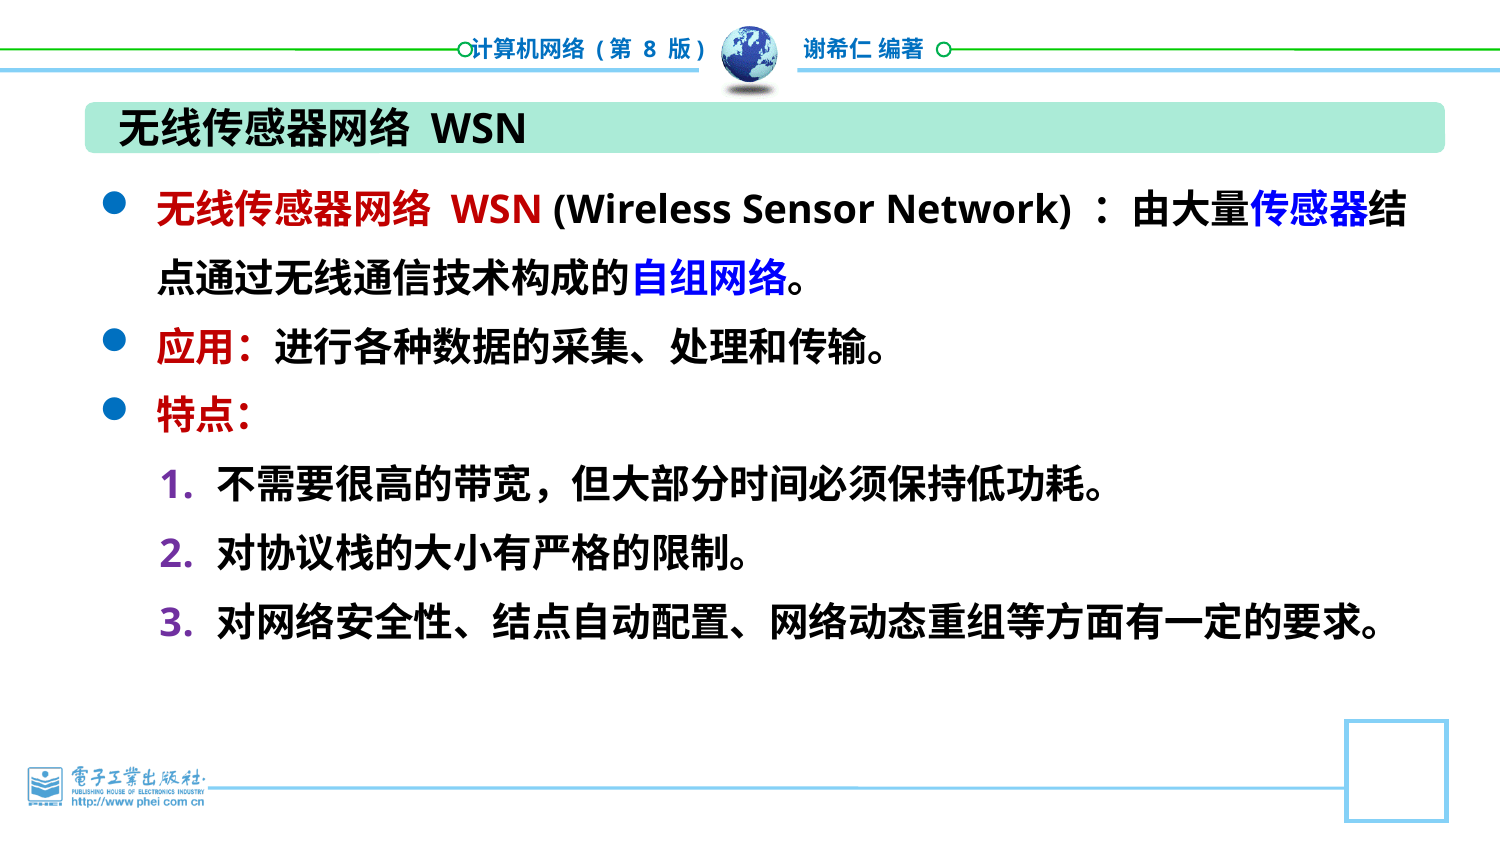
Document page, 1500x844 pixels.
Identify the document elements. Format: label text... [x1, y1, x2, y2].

text_box [84, 102, 104, 154]
text_box 无线传感器网络 WSN (Wireless Sensor Network) ：由大量传感器结点通过无线通信技术构成的自组网络。 应用：进行各种数据的采集、处理和传输。 特点： 不需要很高的带宽，但大部分时间必须保持低功耗。 对协议栈的大小有严格的限制。 对网络安全性、结点自动配置、网络动态重组等方面有一定的要求。 [84, 155, 1445, 652]
picture [23, 764, 208, 809]
picture [719, 24, 780, 100]
text_box 无线传感器网络 WSN [104, 94, 557, 155]
text_box [557, 102, 1446, 153]
